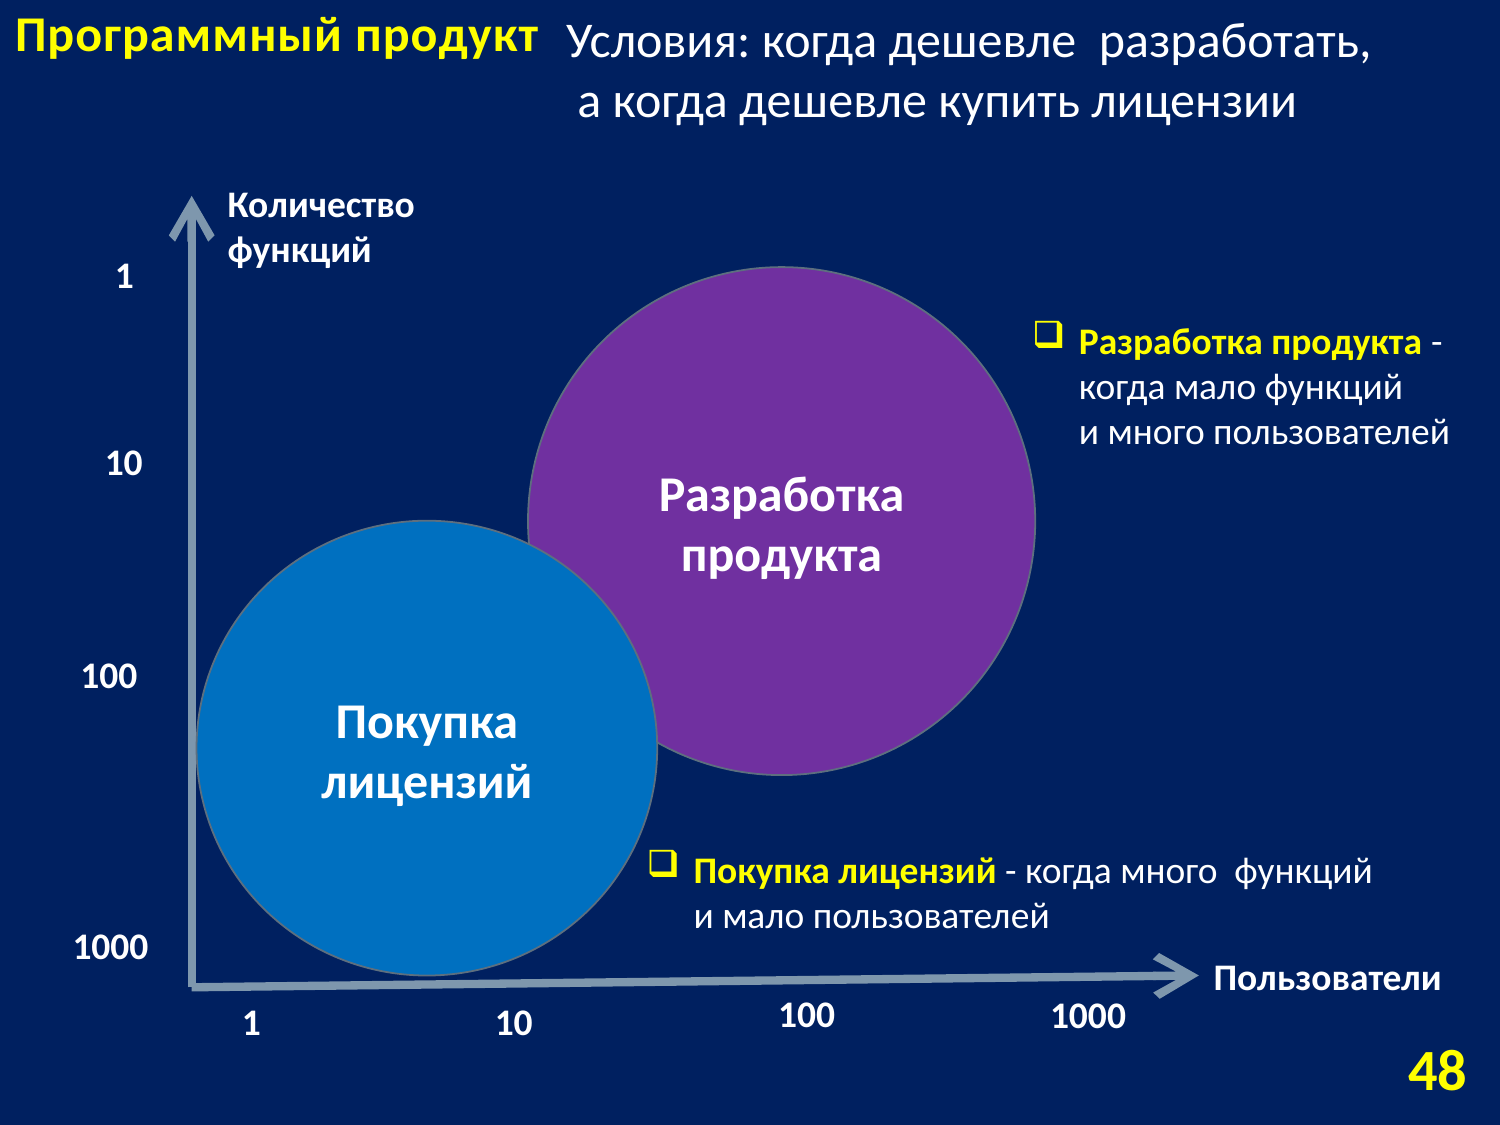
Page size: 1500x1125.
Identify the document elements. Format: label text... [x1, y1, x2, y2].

text_box 100 [763, 1000, 875, 1043]
text_box Условия: когда дешевле разработать, а когда дешевле купить лицензии [551, 0, 1500, 136]
text_box Покупка лицензий - когда много функций и мало пользователей [631, 839, 1407, 944]
text_box 48 [1352, 1037, 1483, 1097]
text_box 1000 [1035, 1000, 1147, 1044]
text_box Пользователи [1198, 945, 1471, 1005]
text_box Количество функций [213, 172, 434, 278]
text_box 10 [90, 430, 161, 491]
text_box 1 [227, 1000, 298, 1051]
text_box 100 [65, 643, 177, 703]
text_box 1000 [57, 914, 169, 975]
text_box Программный продукт [0, 0, 551, 69]
text_box Разработка продукта - когда мало функций и много пользователей [1017, 309, 1497, 460]
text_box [191, 975, 1200, 988]
text_box 1 [100, 243, 172, 304]
text_box Разработка продукта [527, 266, 1037, 776]
text_box Покупка лицензий [196, 519, 659, 975]
text_box 10 [480, 1000, 551, 1051]
